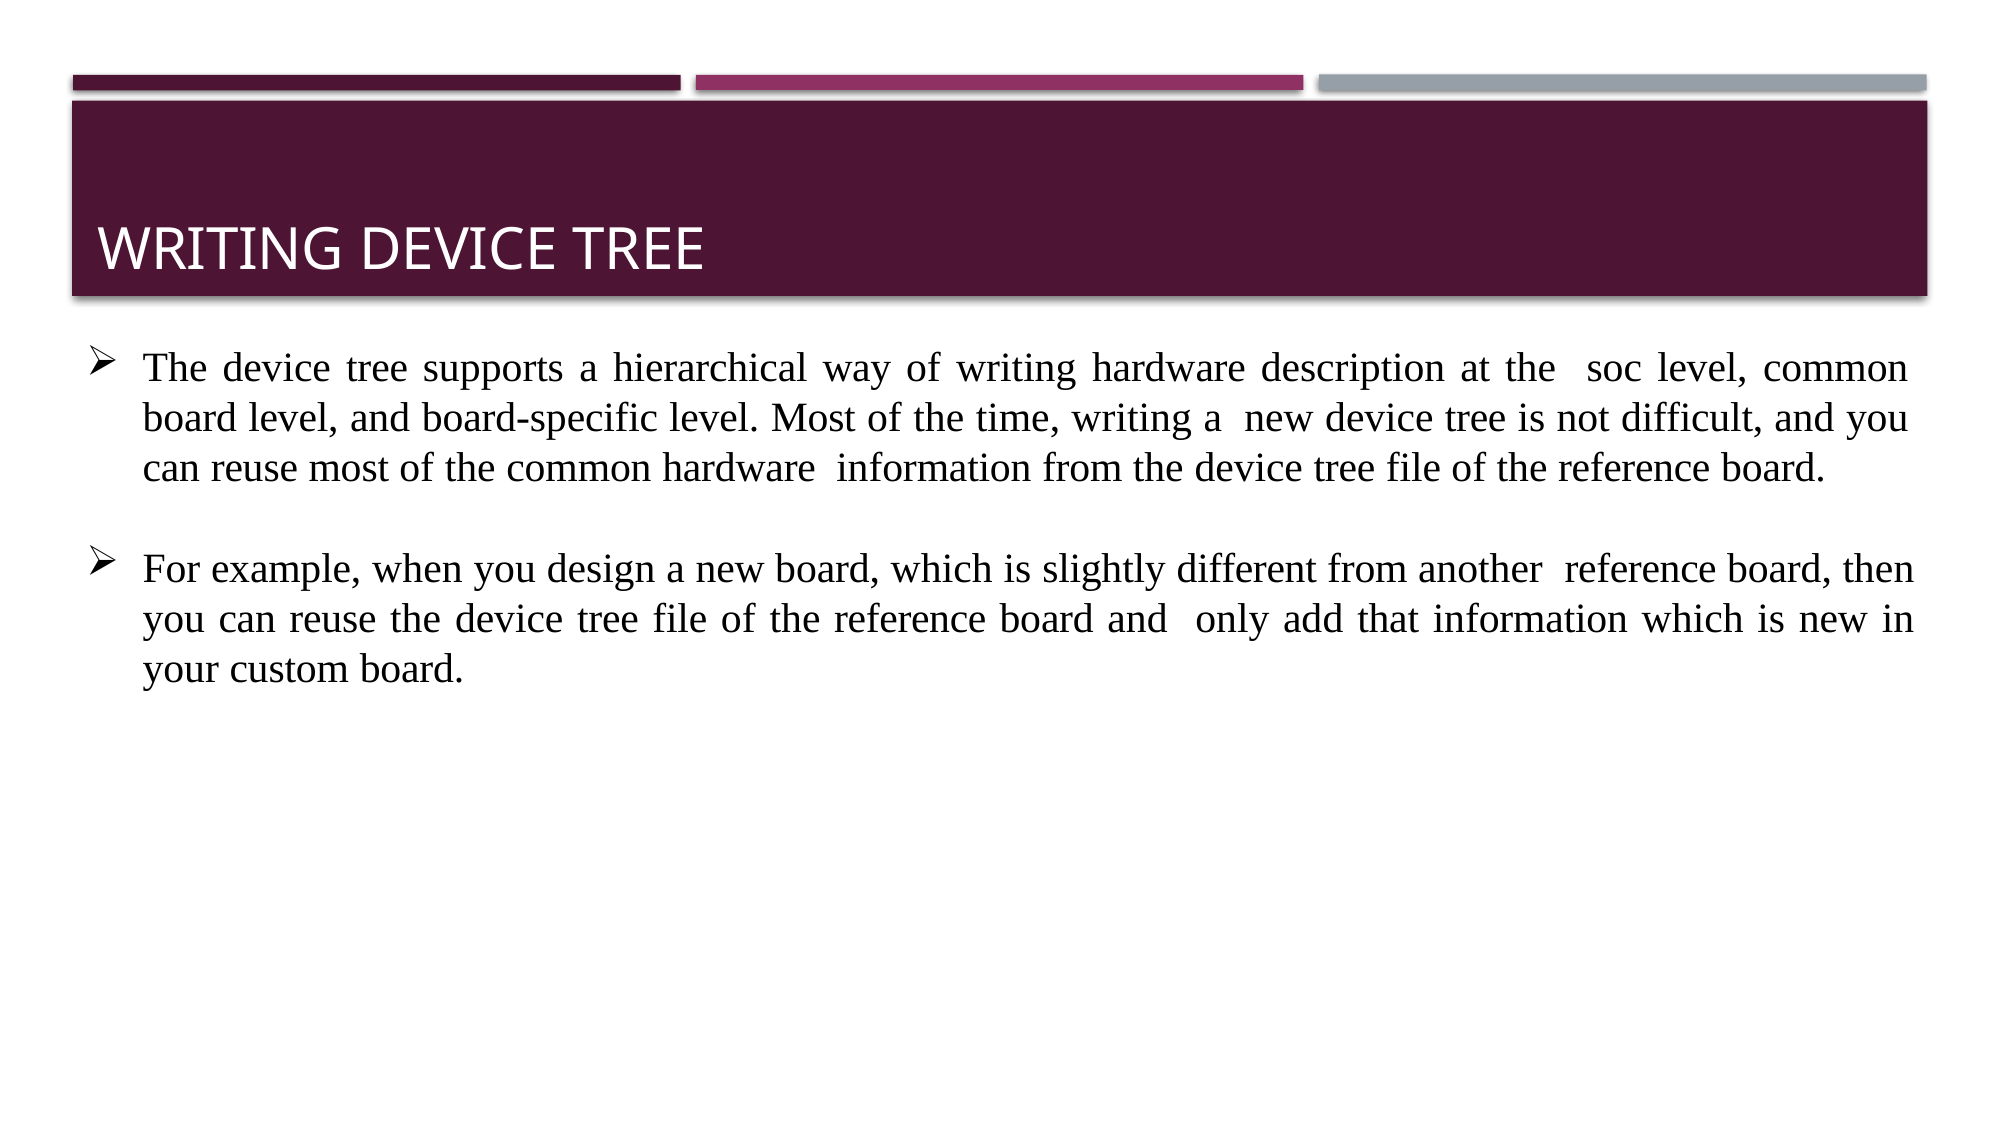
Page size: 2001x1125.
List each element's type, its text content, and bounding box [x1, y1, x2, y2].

text_box The device tree supports a hierarchical way of writing hardware description at the soc level, common board level, and board-specific level. Most of the time, writing a new device tree is not difficult, and you can reuse most of the common hardware information from the device tree file of the reference board. For example, when you design a new board, which is slightly different from another reference board, then you can reuse the device tree file of the reference board and only add that information which is new in your custom board. [84, 338, 1916, 691]
title Writing device tree [95, 91, 1905, 282]
